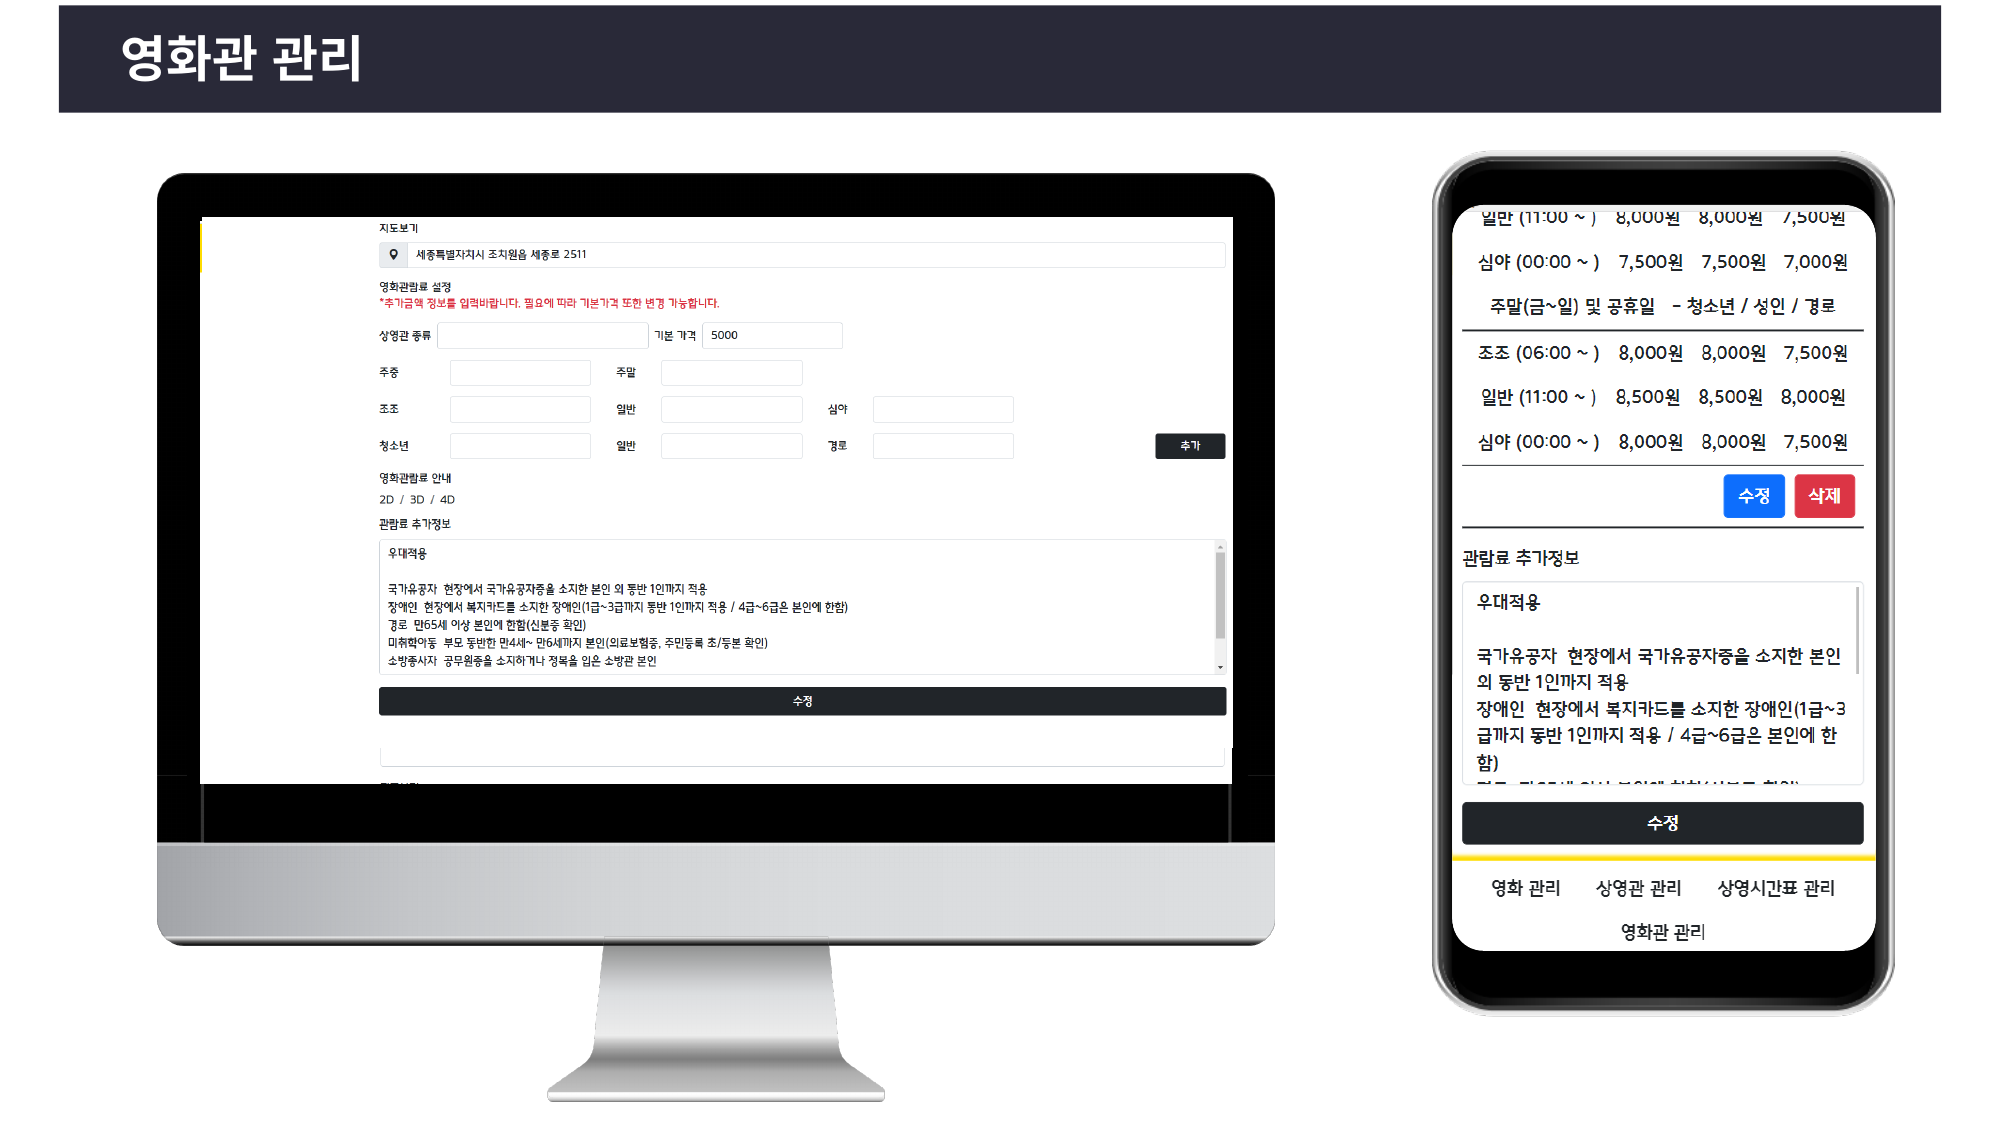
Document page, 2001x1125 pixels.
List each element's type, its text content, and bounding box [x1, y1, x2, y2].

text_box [1432, 149, 1895, 1018]
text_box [157, 173, 1275, 1102]
text_box 영화관 관리 [105, 20, 940, 95]
text_box [58, 5, 1942, 113]
picture [200, 217, 1233, 784]
picture [1452, 204, 1876, 951]
